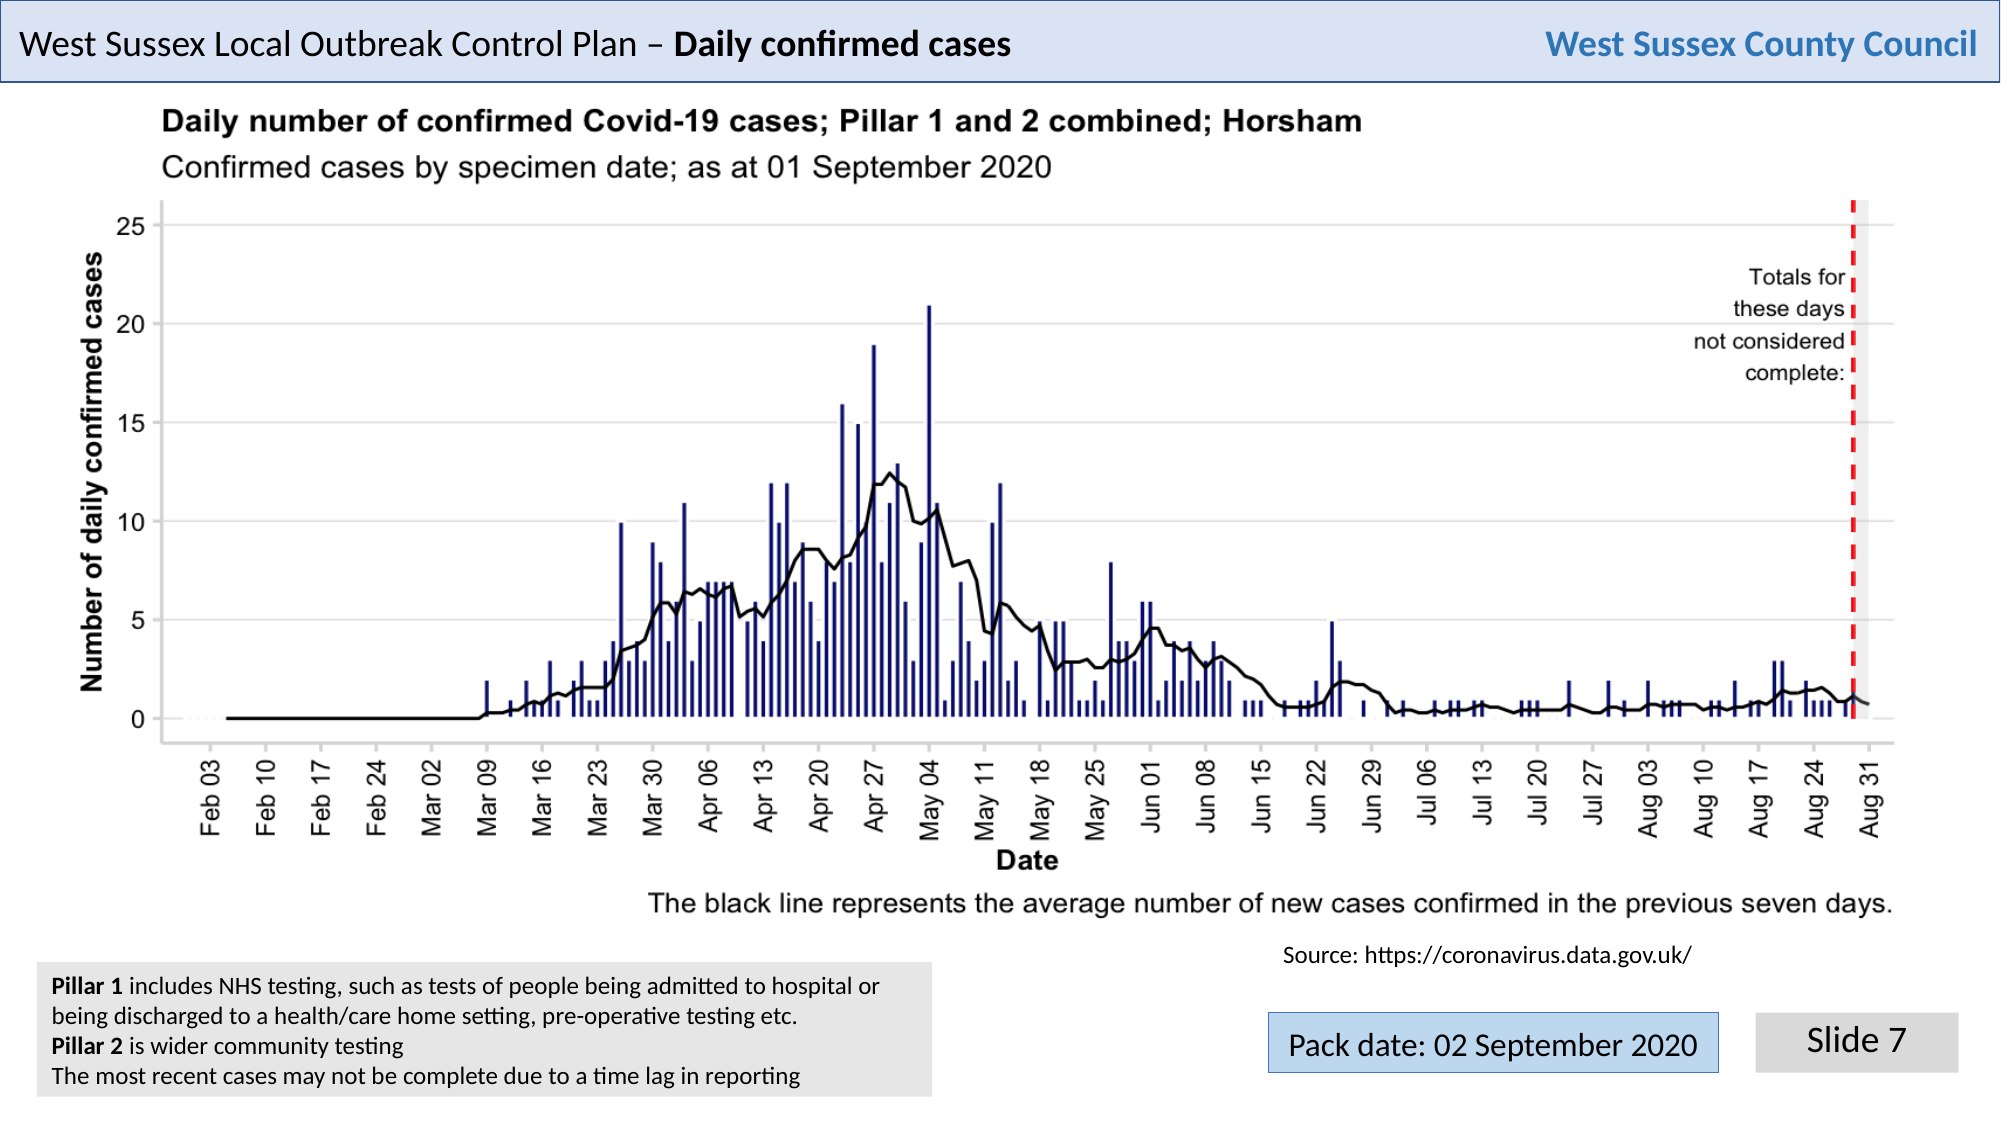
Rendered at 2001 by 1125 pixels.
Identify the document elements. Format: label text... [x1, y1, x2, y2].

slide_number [1268, 1012, 1719, 1073]
list Source: https://coronavirus.data.gov.uk/ [1268, 935, 1912, 995]
list Slide 7 [1755, 1012, 1959, 1073]
picture [63, 91, 1912, 935]
